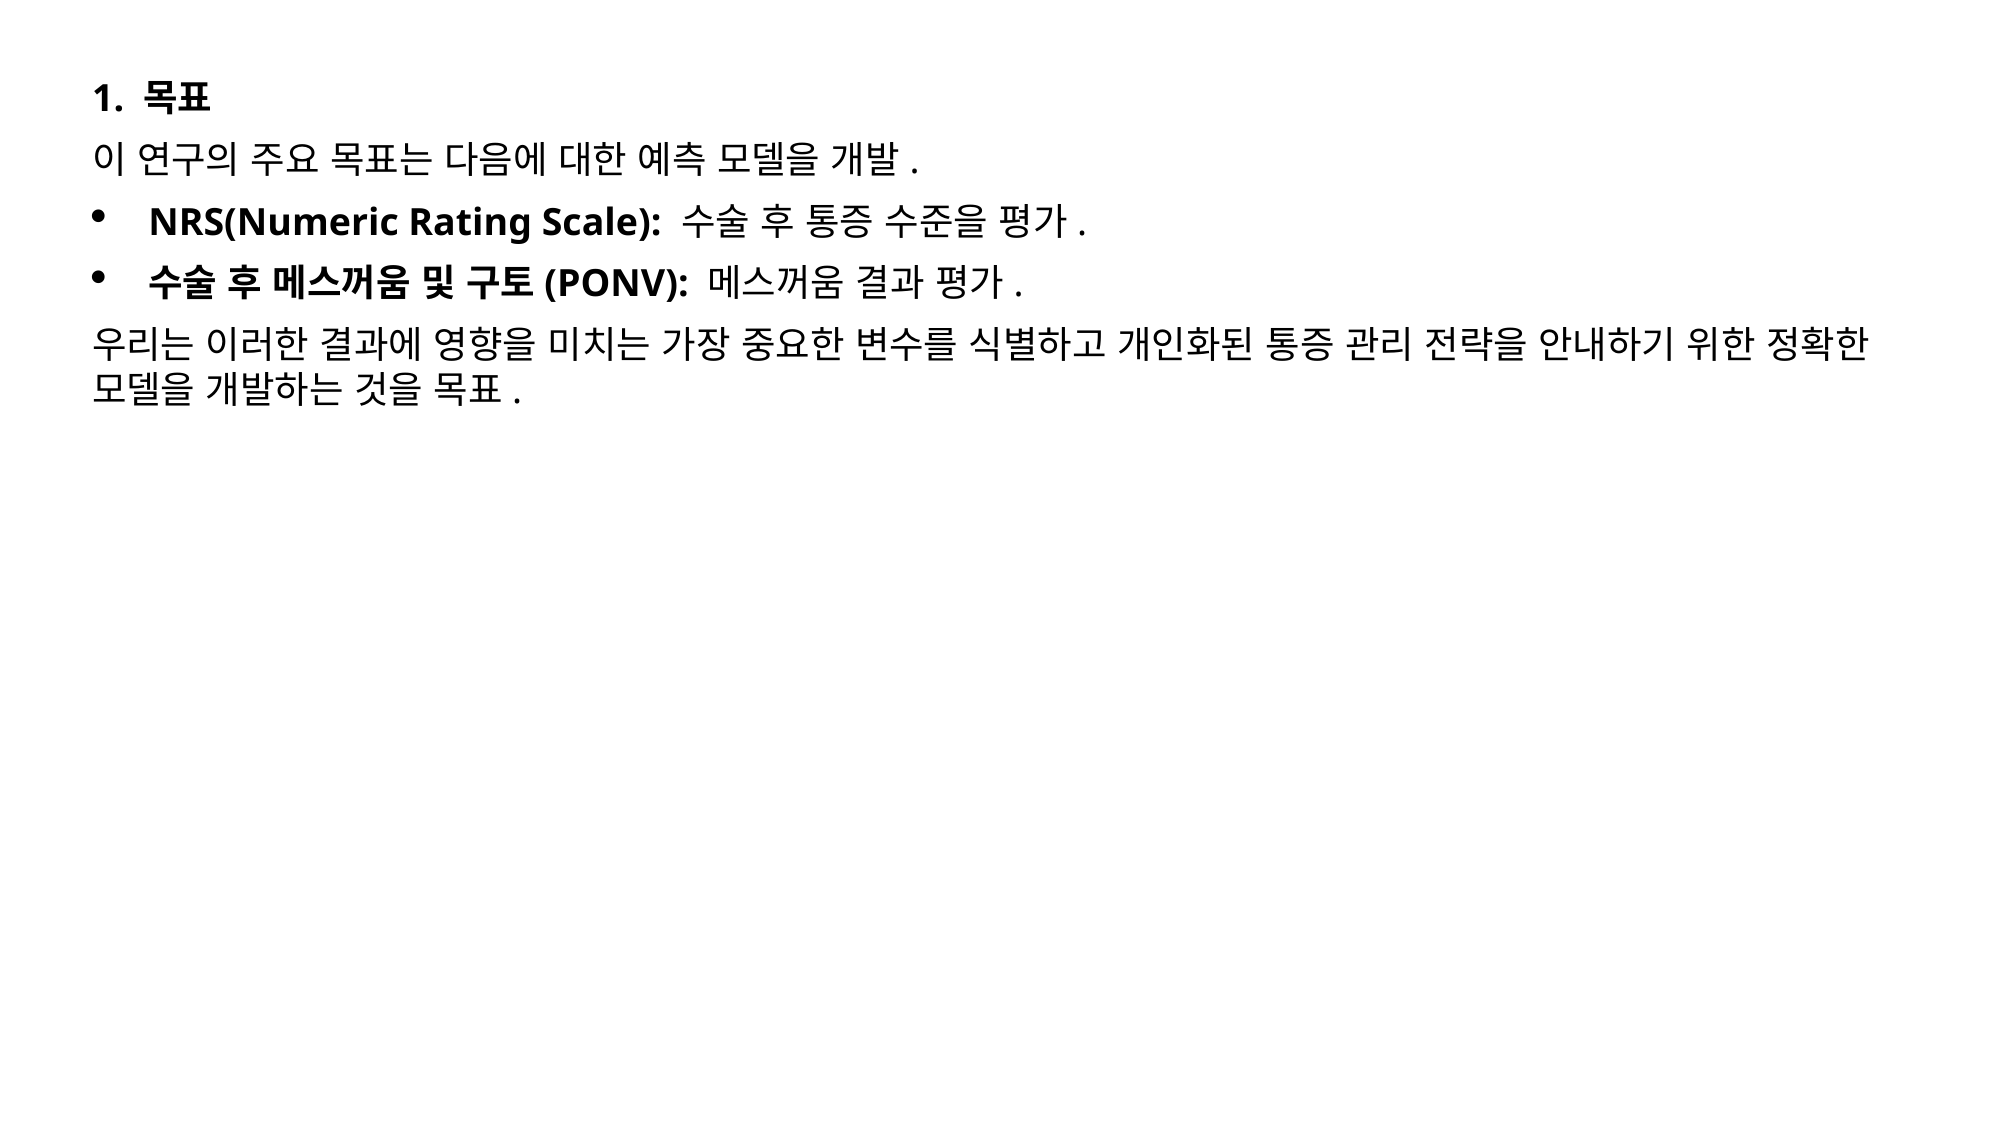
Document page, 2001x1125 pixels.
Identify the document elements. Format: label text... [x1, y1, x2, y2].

text_box 1. 목표 이 연구의 주요 목표는 다음에 대한 예측 모델을 개발. NRS(Numeric Rating Scale): 수술 후 통증 수준을 평가. 수술 후 메스꺼움 및 구토(PONV): 메스꺼움 결과 평가. 우리는 이러한 결과에 영향을 미치는 가장 중요한 변수를 식별하고 개인화된 통증 관리 전략을 안내하기 위한 정확한 모델을 개발하는 것을 목표. [77, 44, 1957, 419]
